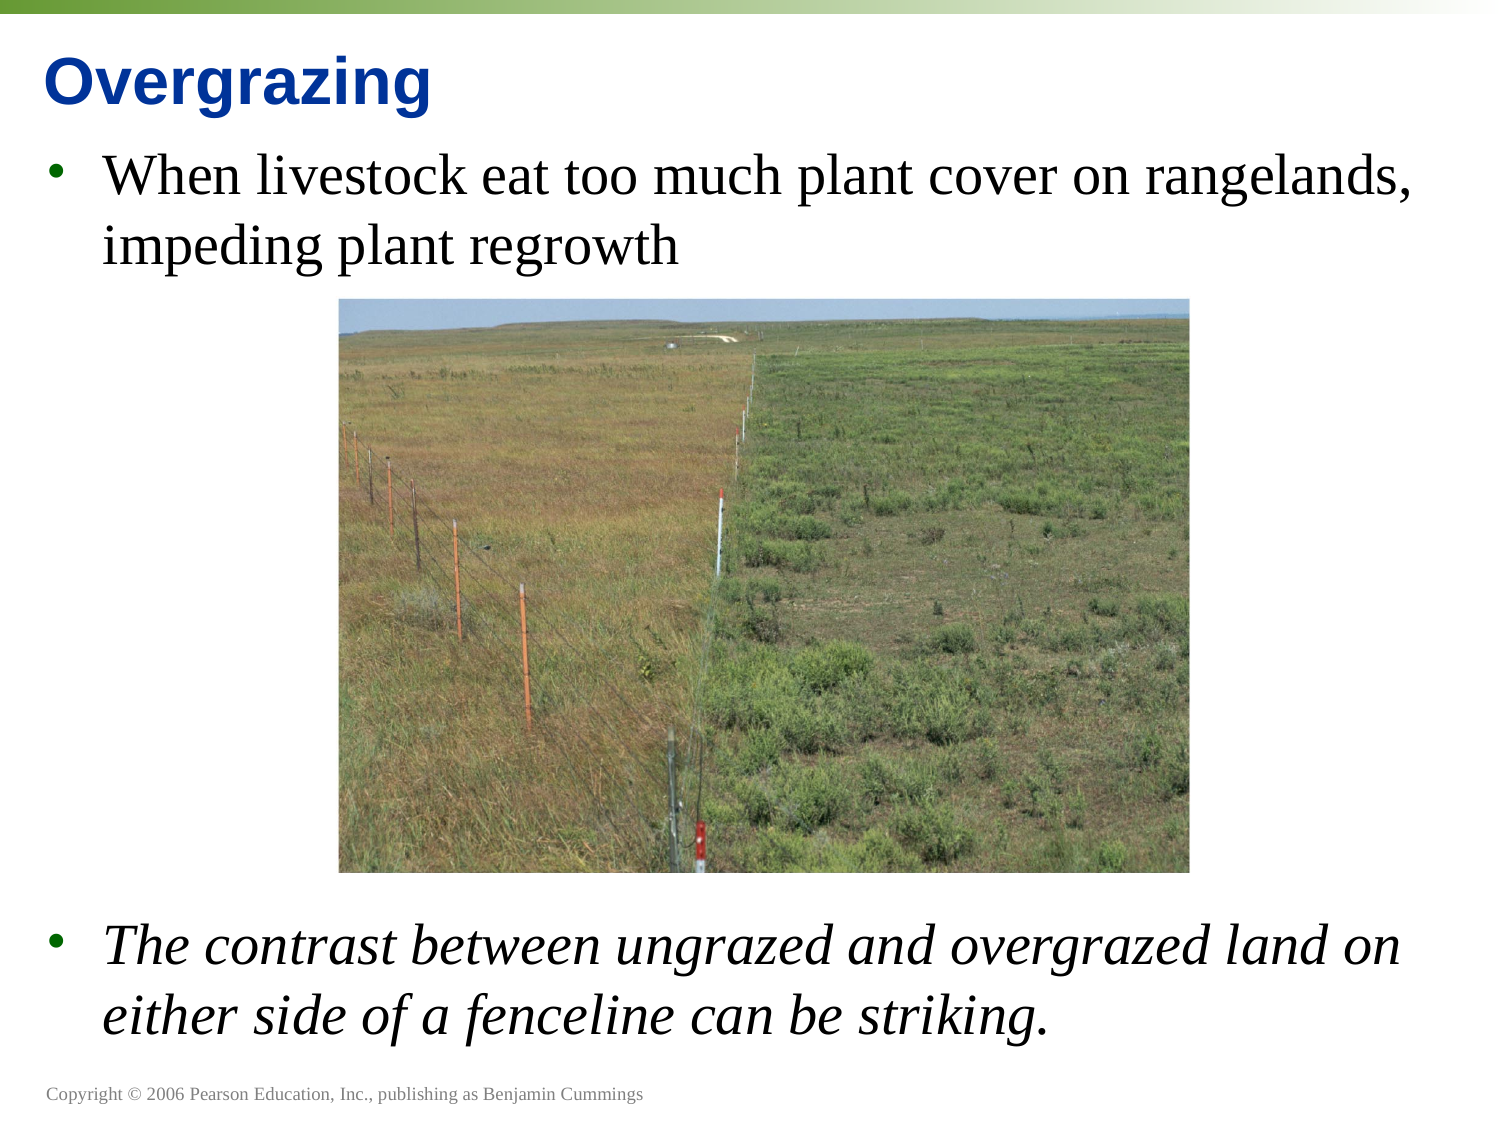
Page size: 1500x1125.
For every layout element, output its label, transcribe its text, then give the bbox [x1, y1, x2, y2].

list When livestock eat too much plant cover on rangelands, impeding plant regrowth The contrast between ungrazed and overgrazed land on either side of a fenceline can be striking. [31, 128, 1474, 1054]
picture [335, 296, 1191, 874]
title Overgrazing [43, 29, 1469, 118]
